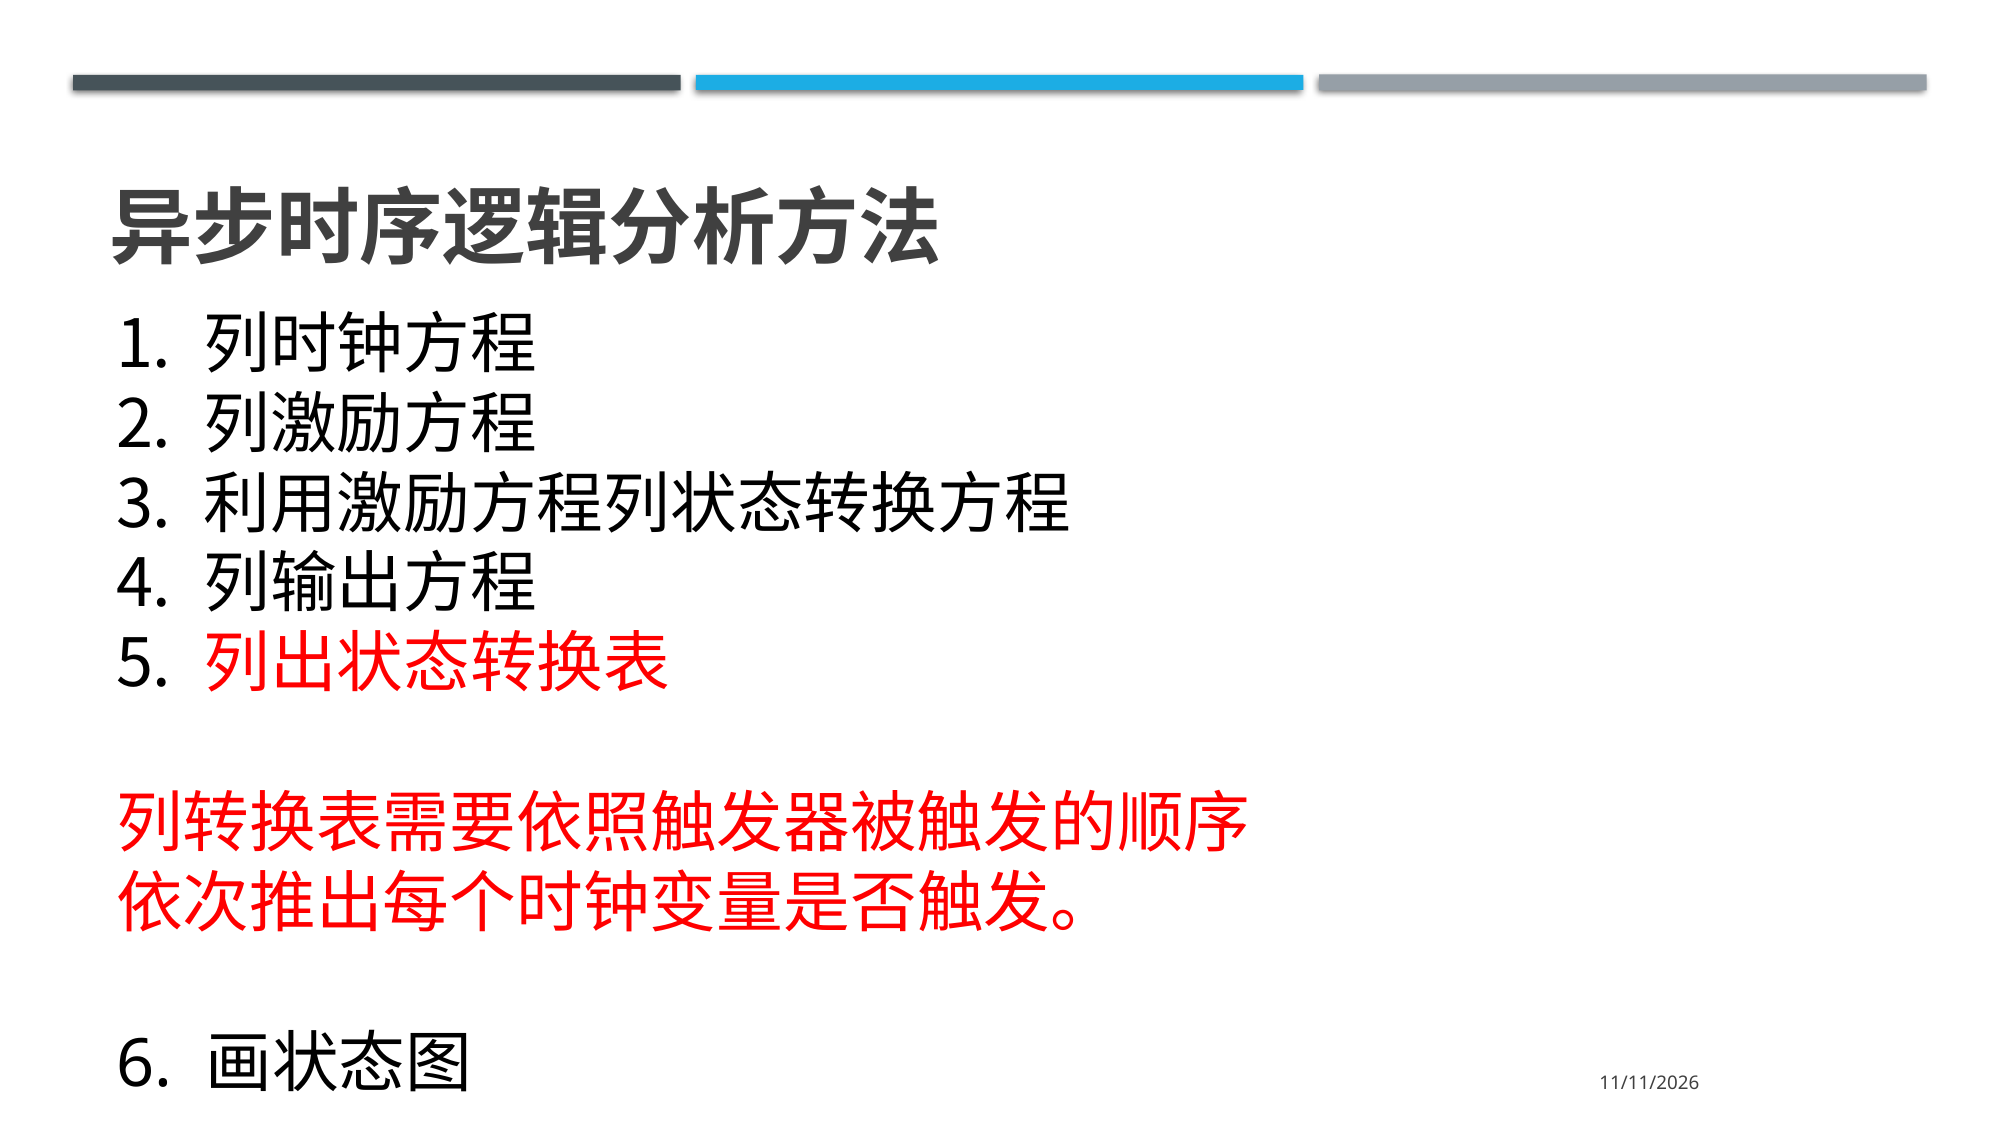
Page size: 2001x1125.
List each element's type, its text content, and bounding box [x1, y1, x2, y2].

title 异步时序逻辑分析方法 [94, 119, 1904, 282]
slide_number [1247, 1053, 1715, 1114]
text_box 列时钟方程 列激励方程 利用激励方程列状态转换方程 列输出方程 列出状态转换表 列转换表需要依照触发器被触发的顺序 依次推出每个时钟变量是否触发。 6. 画状态图 [101, 213, 1266, 1108]
